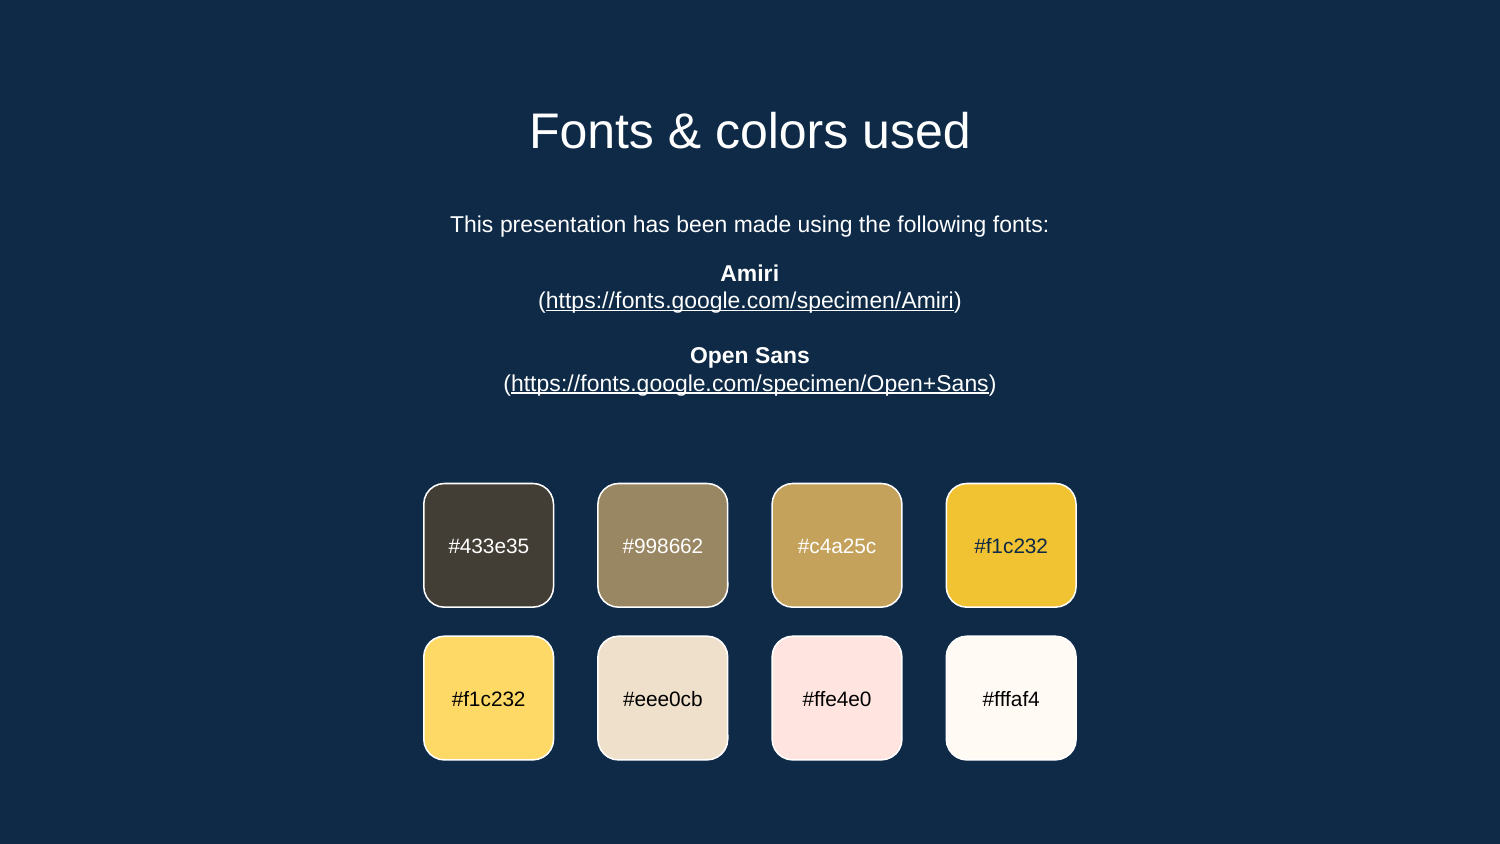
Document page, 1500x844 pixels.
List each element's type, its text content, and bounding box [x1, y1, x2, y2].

title Fonts & colors used [118, 83, 1382, 163]
text_box [597, 582, 728, 608]
text_box #ffe4e0 [772, 661, 902, 735]
text_box [423, 483, 554, 509]
text_box [946, 582, 1077, 608]
text_box [772, 582, 902, 608]
text_box [946, 735, 1077, 760]
text_box #433e35 [423, 509, 554, 582]
text_box #f1c232 [423, 661, 554, 735]
text_box [423, 735, 554, 760]
text_box [772, 636, 902, 661]
text_box [946, 483, 1077, 509]
text_box #c4a25c [772, 509, 902, 582]
text_box [772, 483, 902, 509]
text_box This presentation has been made using the following fonts: Amiri (https://fonts.google.com/specimen/Amiri) Open Sans (https://fonts.google.com/specimen/Open+Sans) [118, 194, 1382, 436]
text_box [946, 636, 1077, 661]
text_box #998662 [597, 509, 728, 582]
text_box #fffaf4 [946, 661, 1077, 735]
text_box [423, 636, 554, 661]
text_box [597, 636, 728, 661]
text_box #eee0cb [597, 661, 728, 735]
text_box [597, 483, 728, 509]
text_box #f1c232 [946, 509, 1077, 582]
text_box [597, 735, 728, 760]
text_box [772, 735, 902, 760]
text_box [423, 582, 554, 608]
